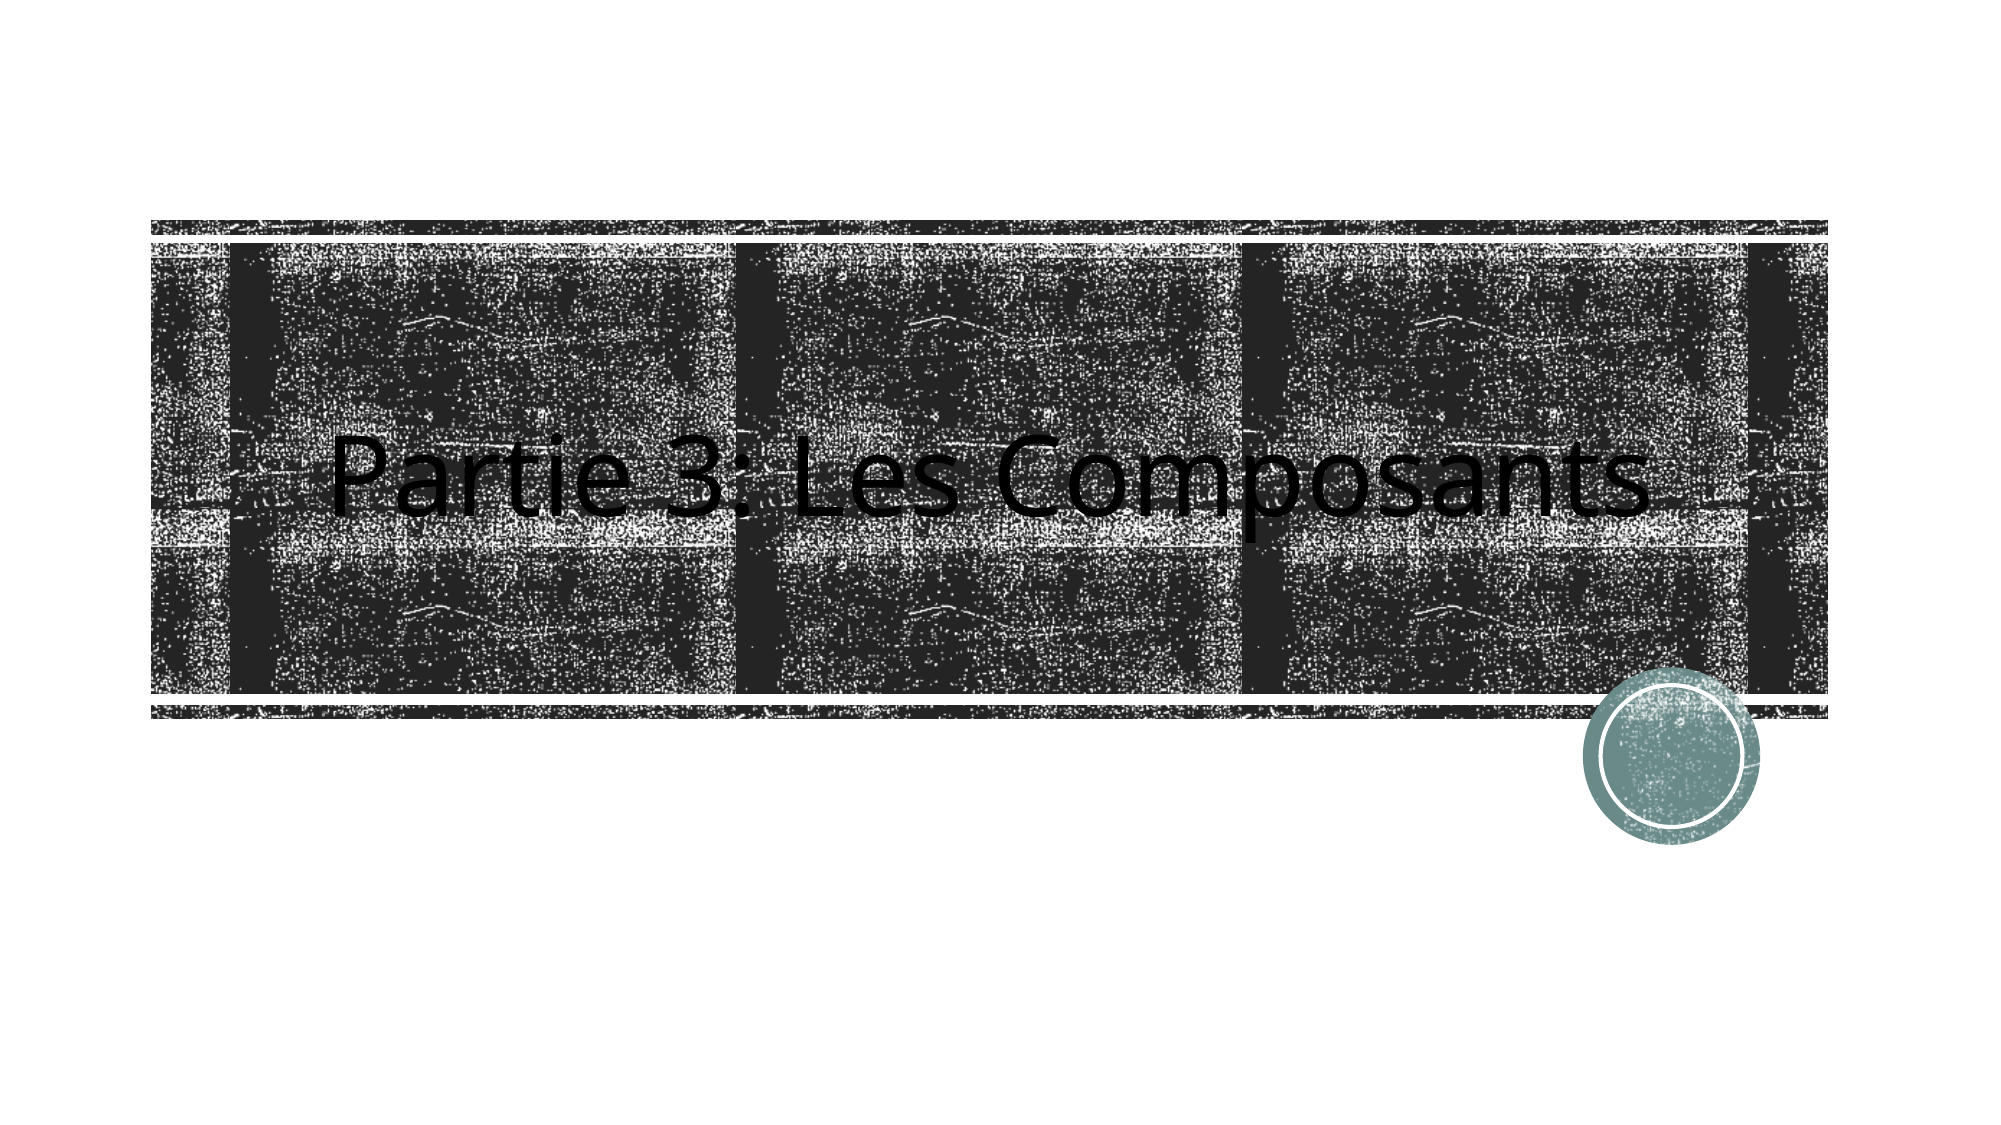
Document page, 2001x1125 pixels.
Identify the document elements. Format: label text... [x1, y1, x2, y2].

title Partie 3: Les Composants [172, 234, 1808, 733]
